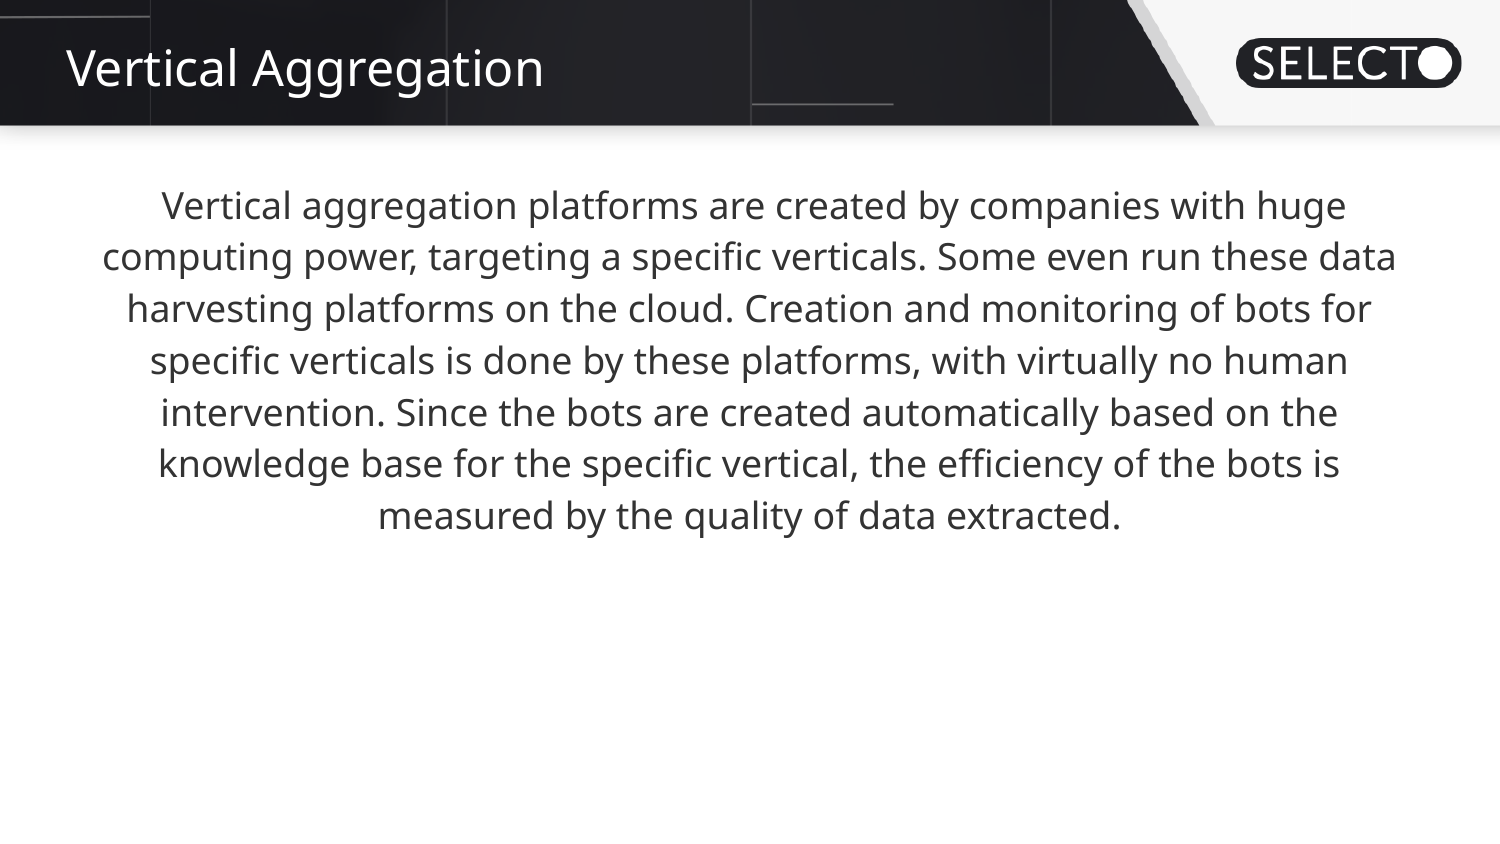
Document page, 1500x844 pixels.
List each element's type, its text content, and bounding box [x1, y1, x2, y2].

list Vertical aggregation platforms are created by companies with huge computing power, targeting a specific verticals. Some even run these data harvesting platforms on the cloud. Creation and monitoring of bots for specific verticals is done by these platforms, with virtually no human intervention. Since the bots are created automatically based on the knowledge base for the specific vertical, the efficiency of the bots is measured by the quality of data extracted. [51, 159, 1449, 750]
picture [0, 0, 1500, 844]
title Vertical Aggregation [51, 12, 856, 116]
